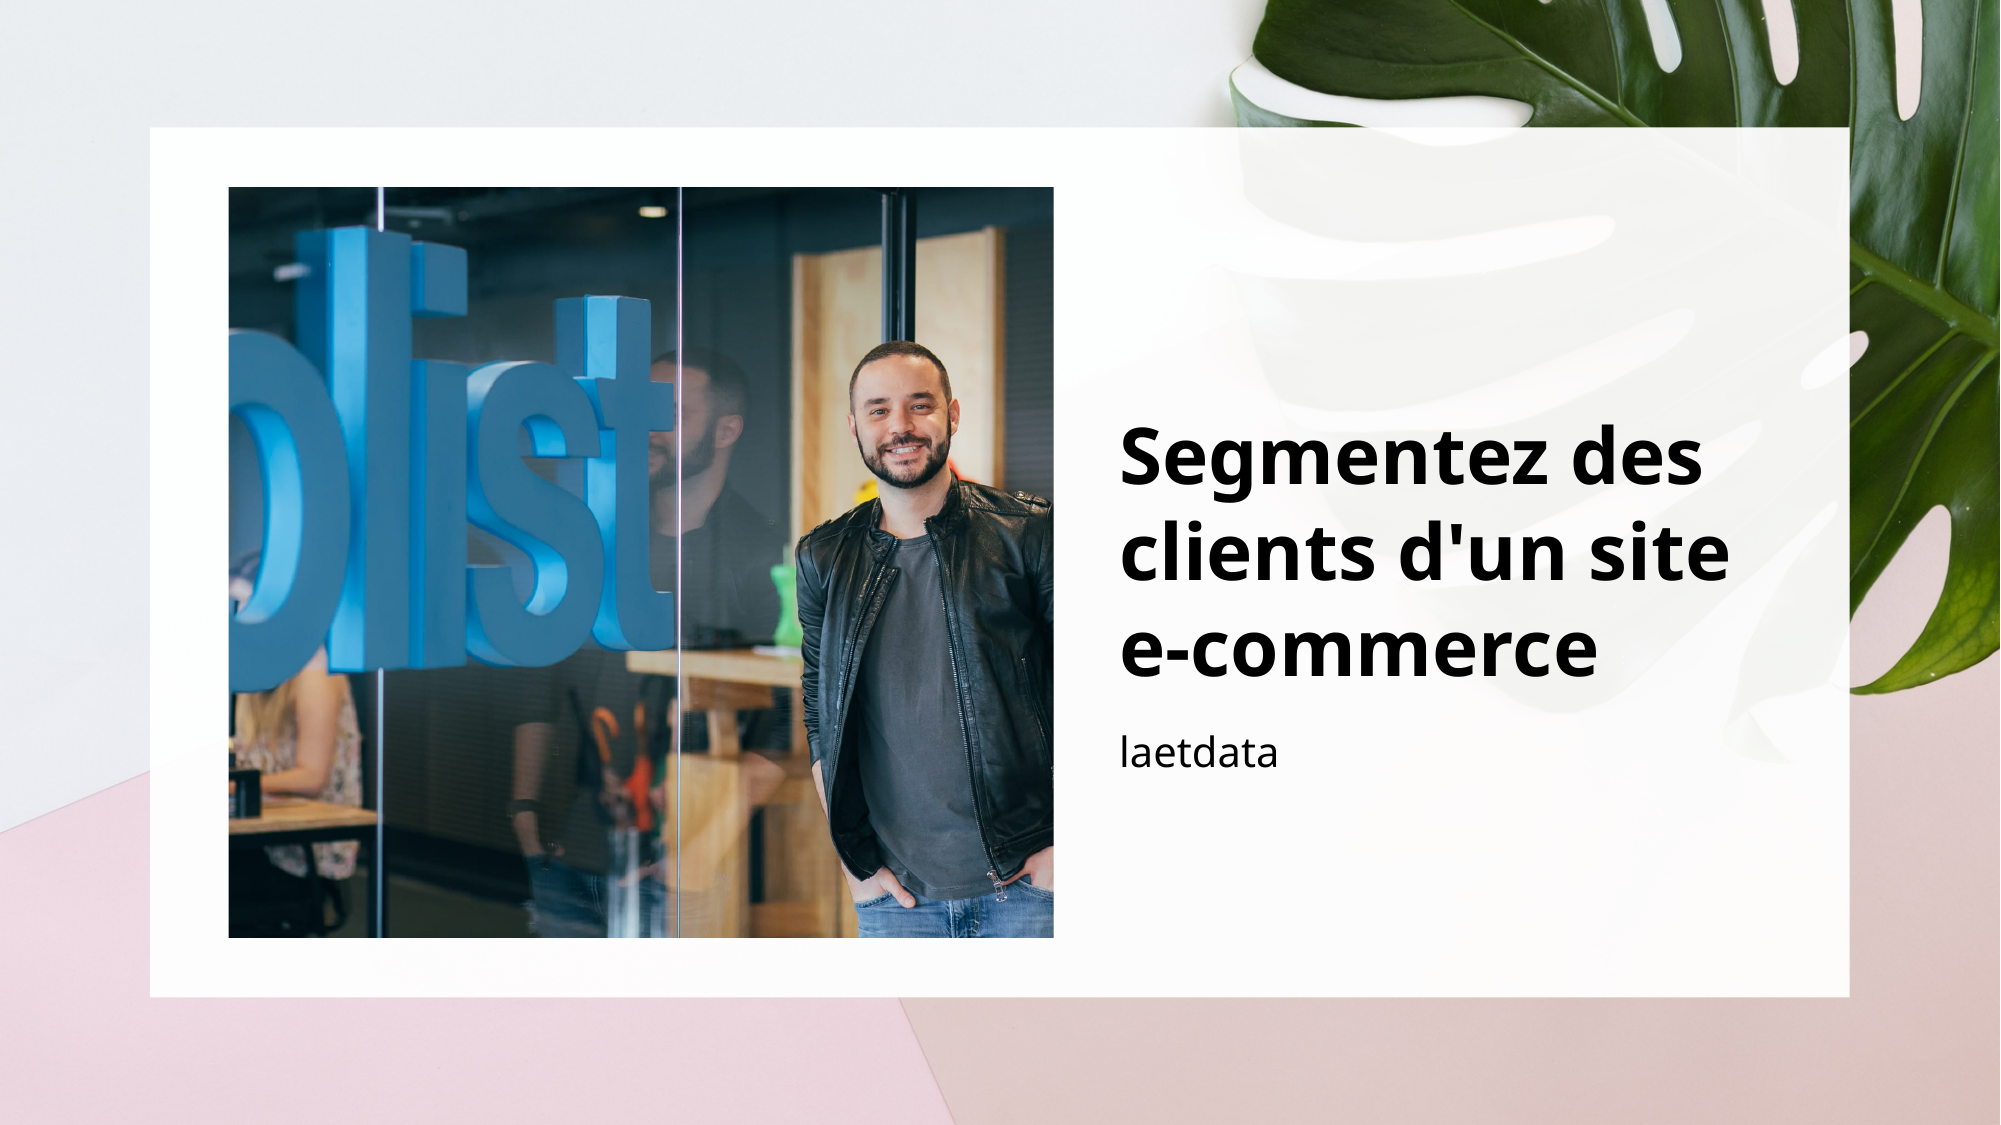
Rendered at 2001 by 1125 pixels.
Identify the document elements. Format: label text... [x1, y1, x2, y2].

title Segmentez des clients d'un site e-commerce [1104, 311, 1750, 704]
subtitle laetdata [1104, 718, 1750, 813]
picture [0, 0, 2000, 1125]
